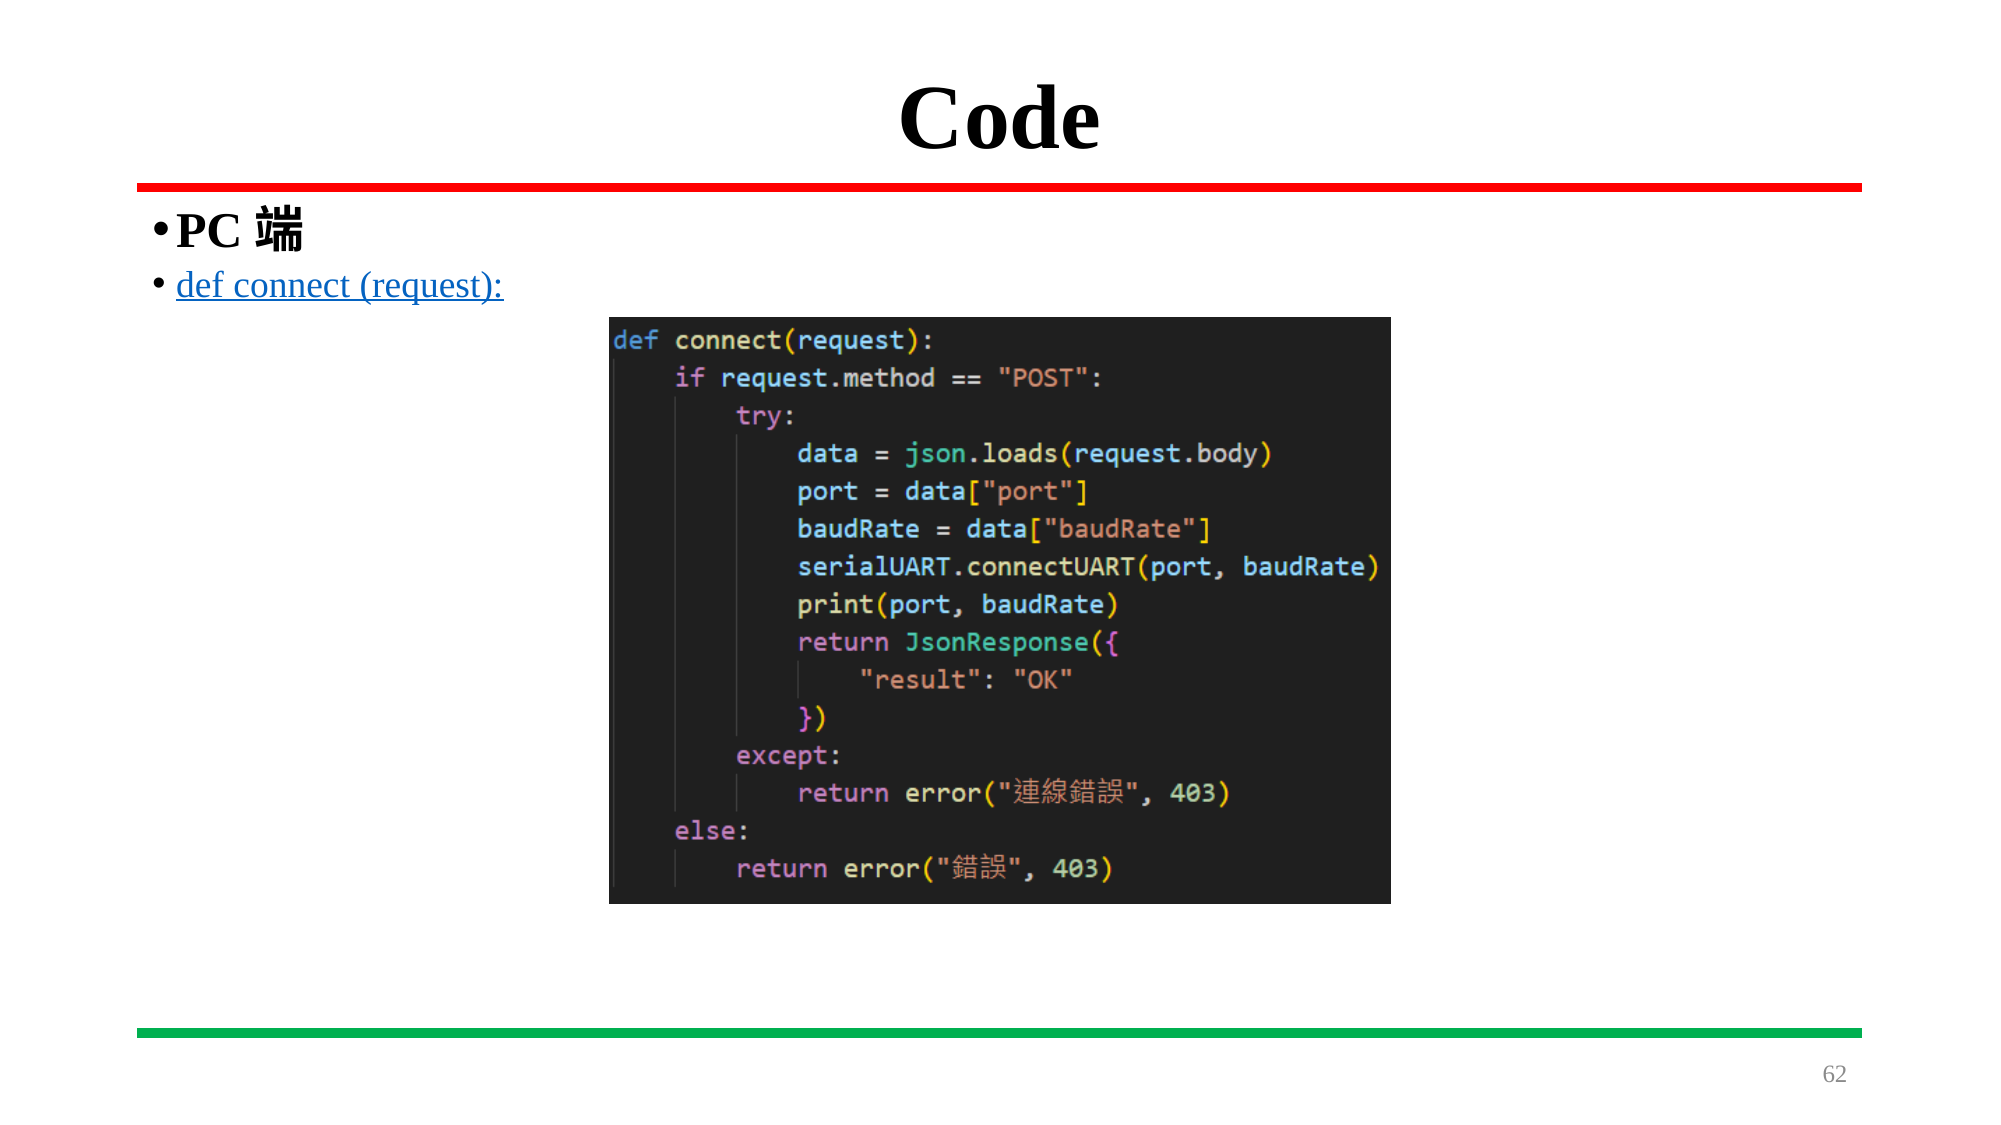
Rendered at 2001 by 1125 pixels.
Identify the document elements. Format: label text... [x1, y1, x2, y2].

list PC端 def connect (request): [137, 197, 1863, 1024]
slide_number 62 [1412, 1042, 1863, 1103]
title Code [137, 59, 1863, 178]
picture [609, 317, 1391, 904]
